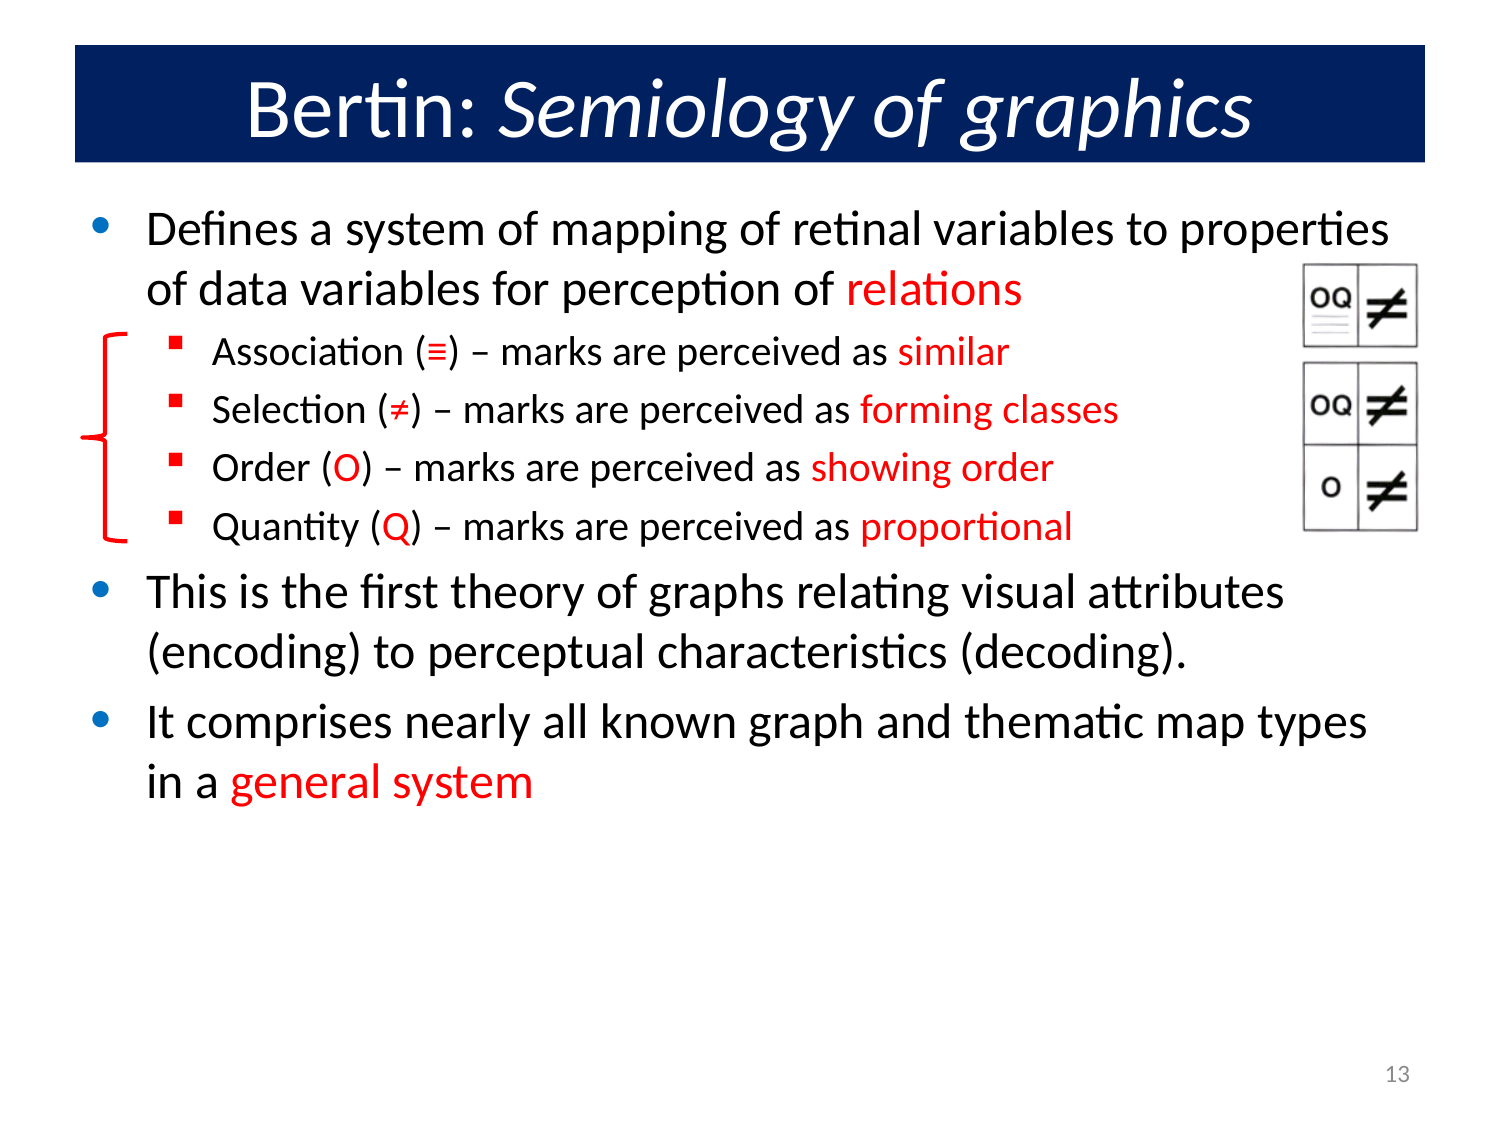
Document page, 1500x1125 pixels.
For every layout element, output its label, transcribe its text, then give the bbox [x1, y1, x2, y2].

title Bertin: Semiology of graphics [75, 45, 1425, 163]
list Defines a system of mapping of retinal variables to properties of data variables for perception of relations Association (≡) – marks are perceived as similar Selection (≠) – marks are perceived as forming classes Order (O) – marks are perceived as showing order Quantity (Q) – marks are perceived as proportional This is the first theory of graphs relating visual attributes (encoding) to perceptual characteristics (decoding). It comprises nearly all known graph and thematic map types in a general system [75, 187, 1425, 1025]
slide_number 13 [1074, 1042, 1425, 1103]
picture [1299, 262, 1421, 533]
text_box [81, 333, 128, 543]
